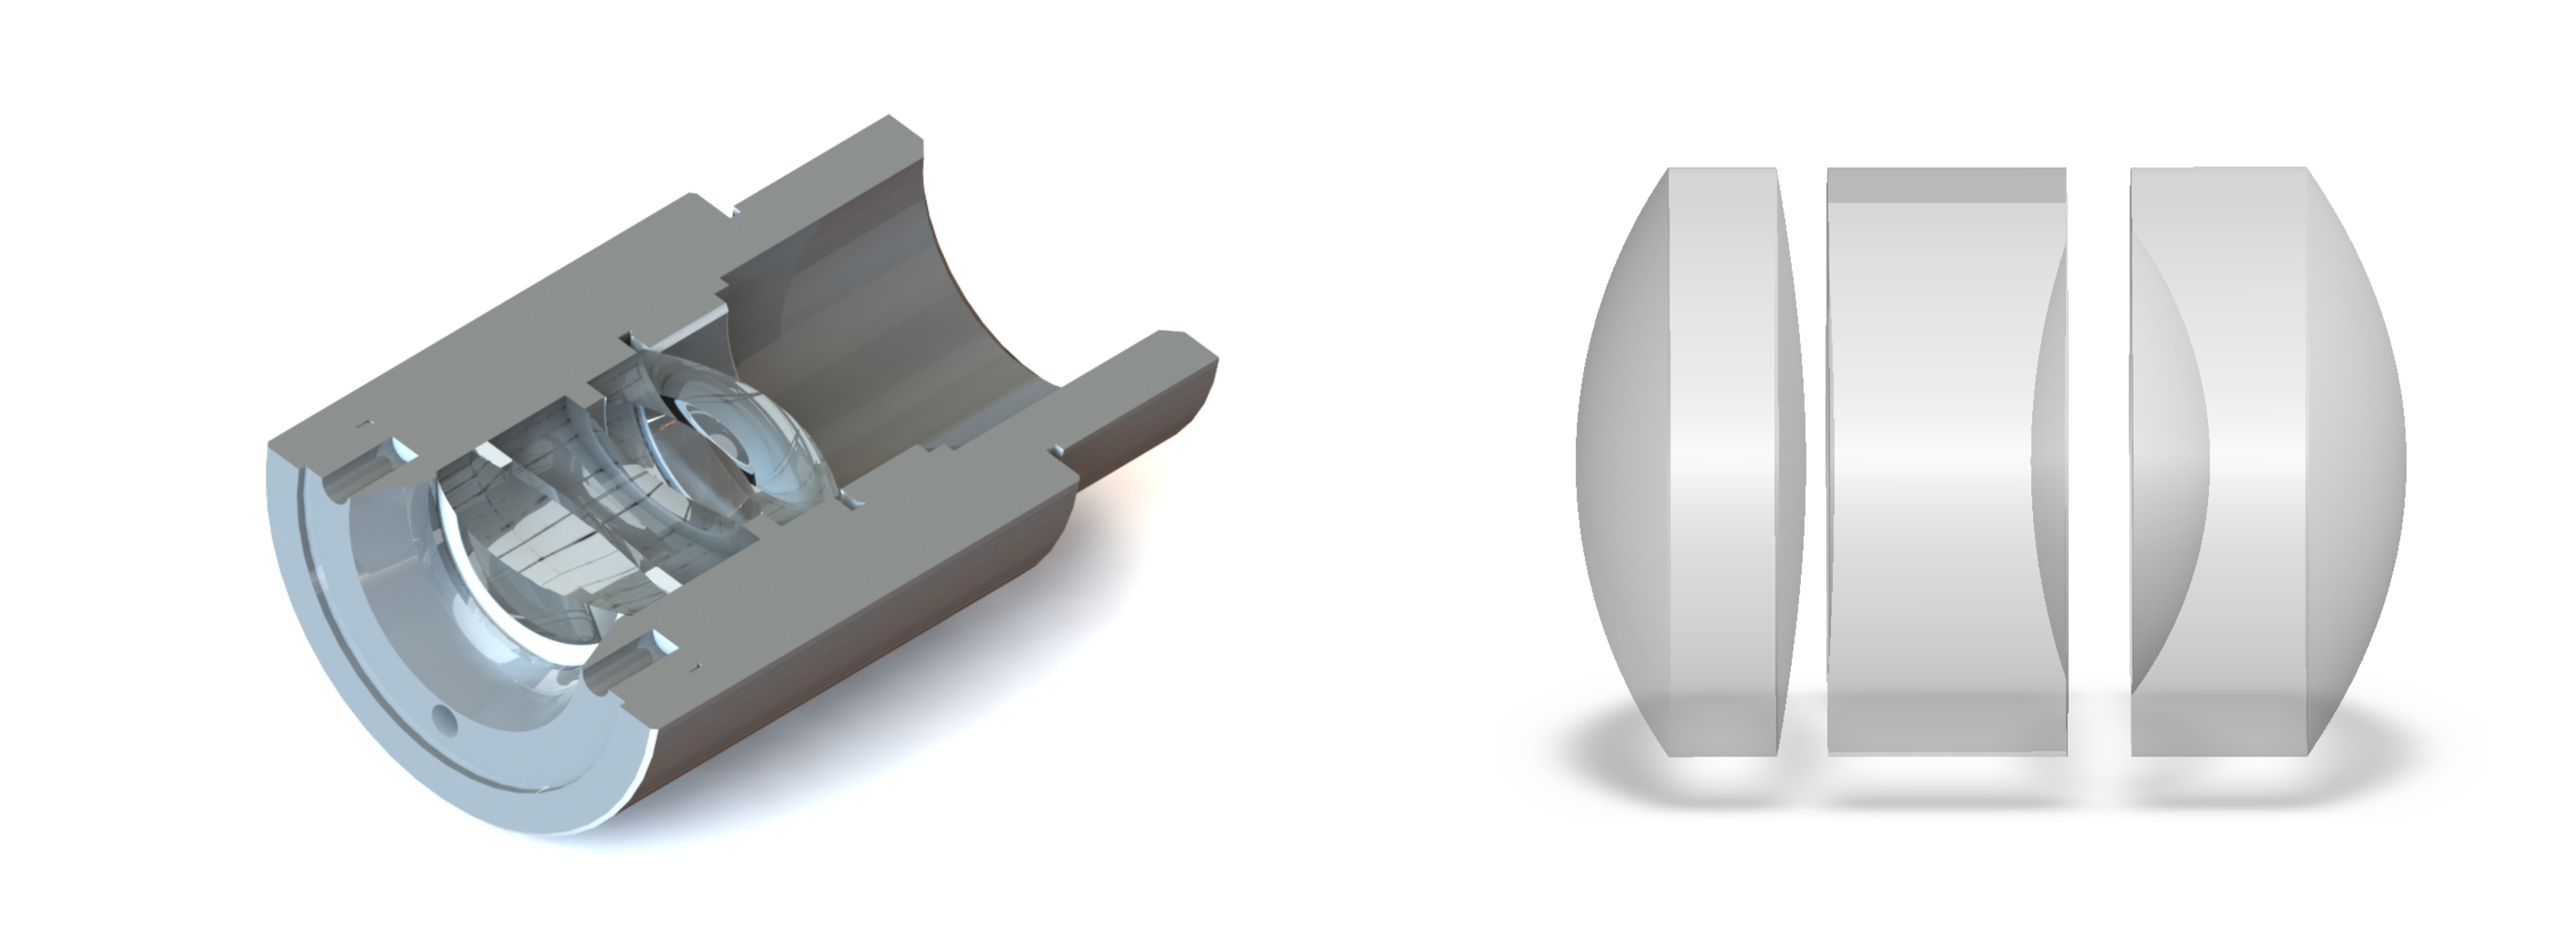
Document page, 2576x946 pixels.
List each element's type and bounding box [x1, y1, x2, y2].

picture [1477, 142, 2493, 823]
picture [251, 97, 1232, 867]
